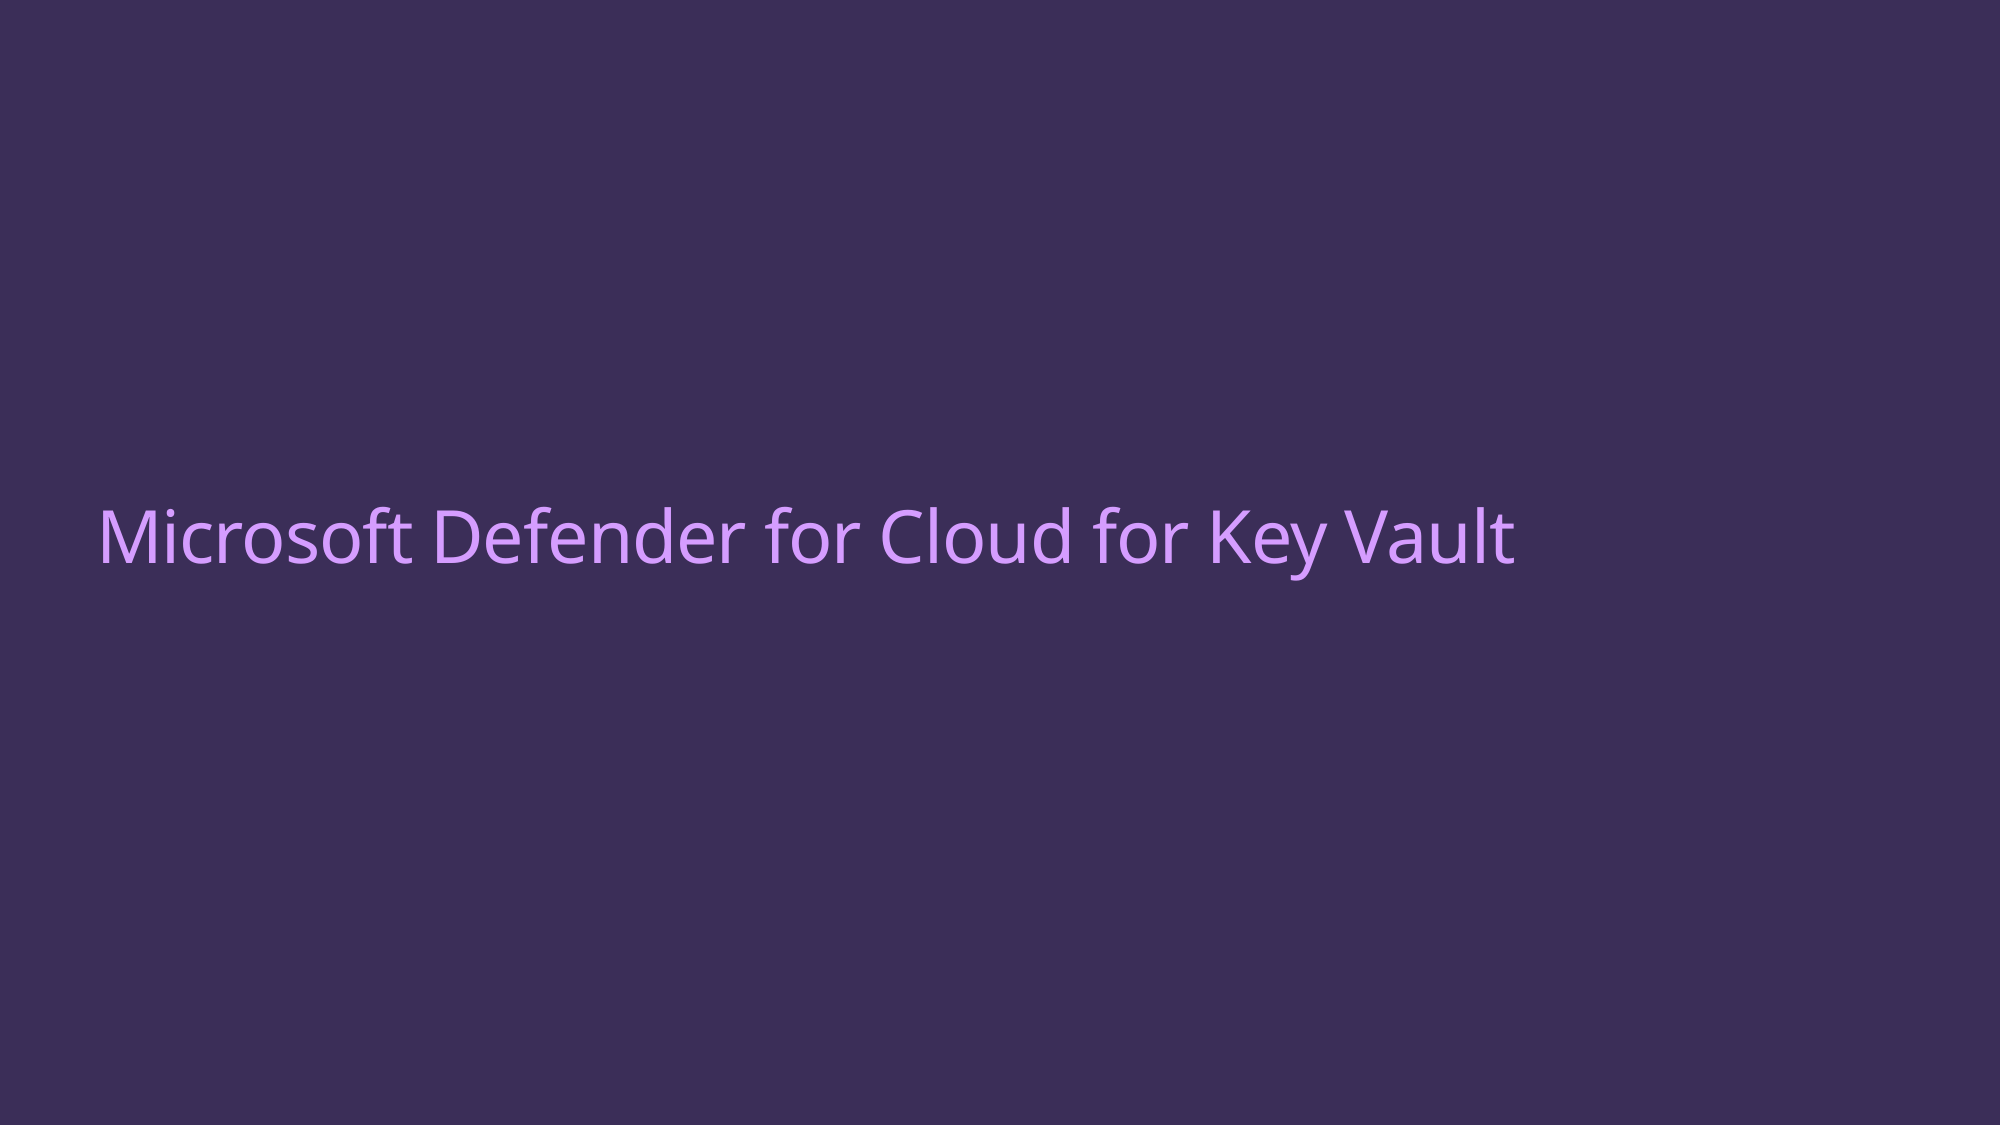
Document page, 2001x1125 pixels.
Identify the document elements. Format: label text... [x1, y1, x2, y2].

title Microsoft Defender for Cloud for Key Vault [96, 499, 1596, 580]
